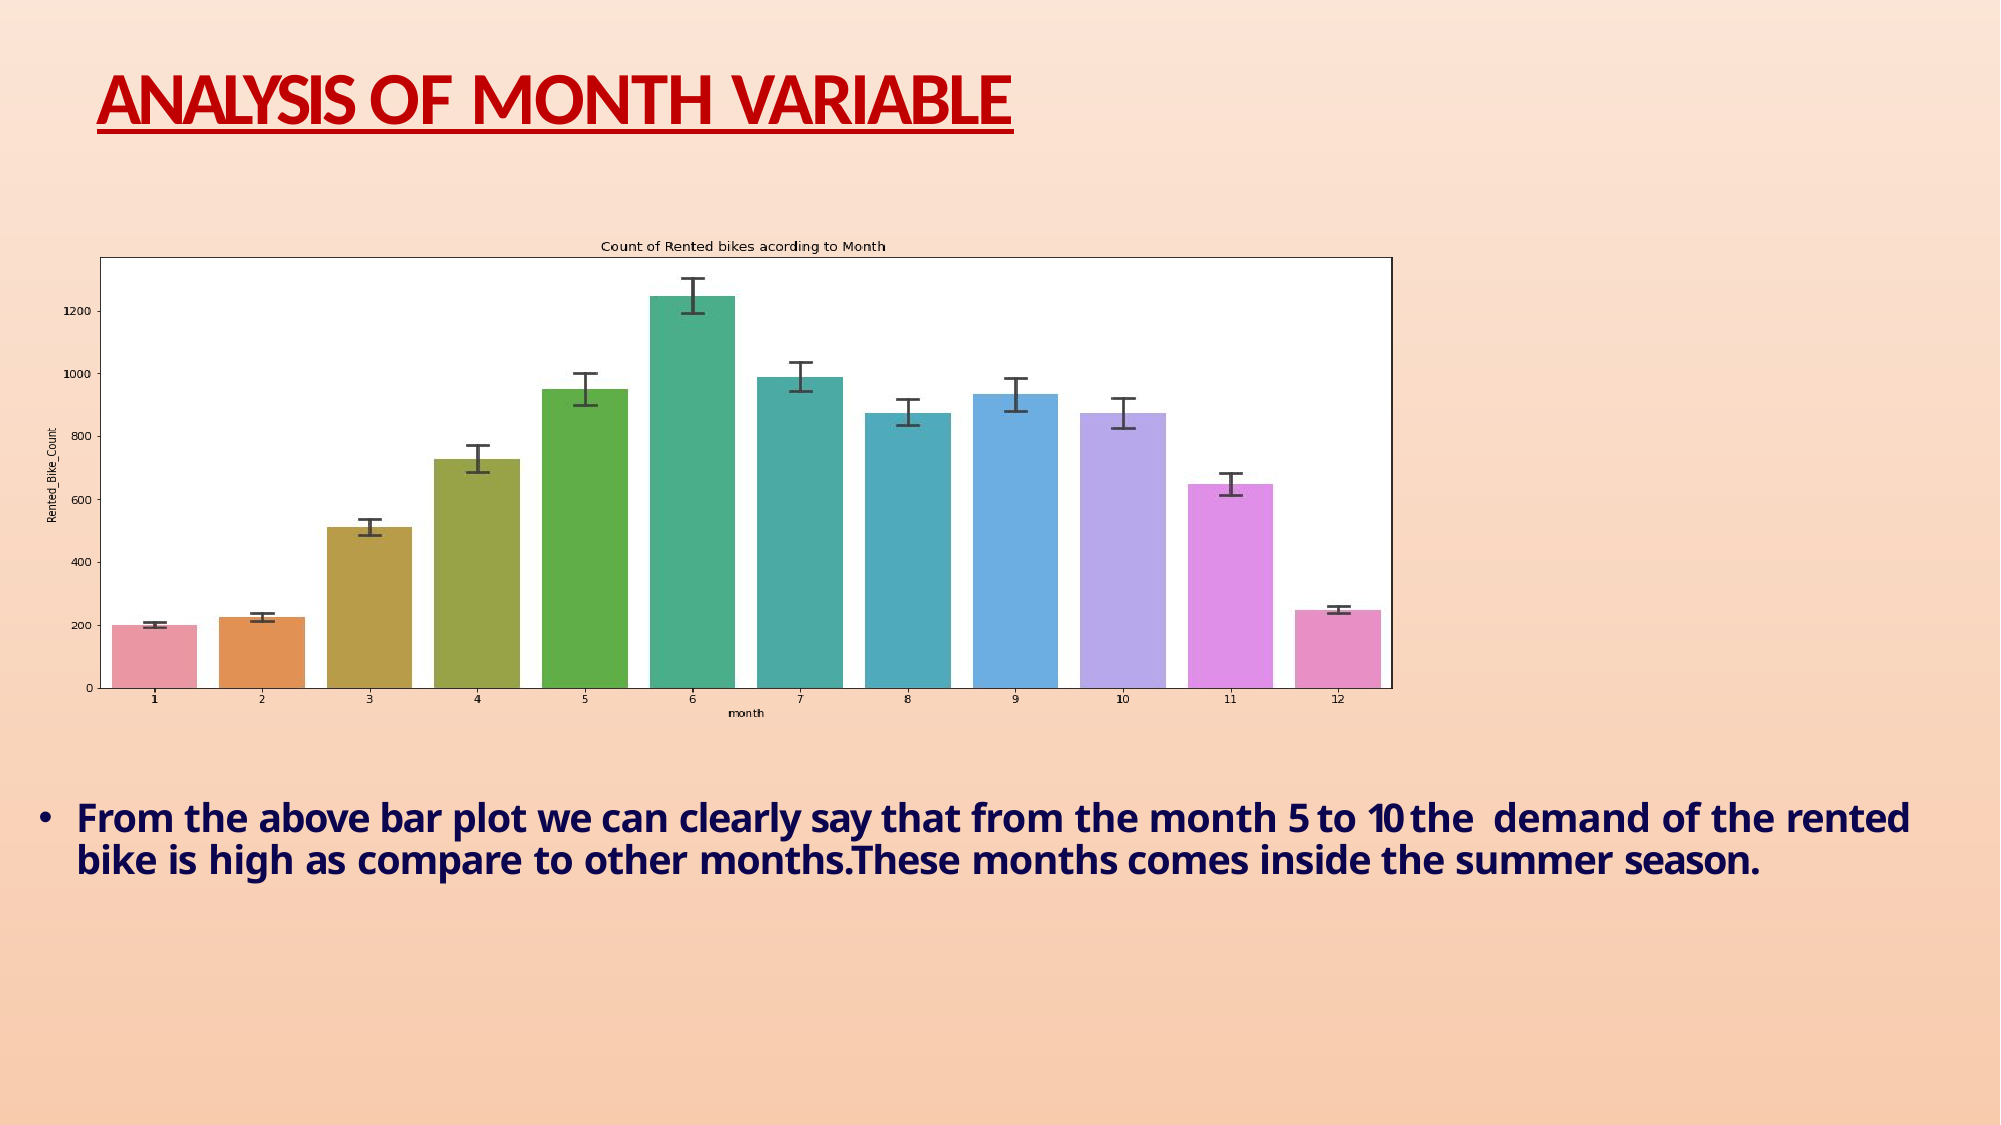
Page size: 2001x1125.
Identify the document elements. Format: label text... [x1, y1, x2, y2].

text_box [38, 234, 1400, 725]
title ANALYSIS OF MONTH VARIABLE [81, 31, 1748, 169]
list From the above bar plot we can clearly say that from the month 5 to 10 the demand of the rented bike is high as compare to other months.These months comes inside the summer season. [23, 790, 1982, 1005]
